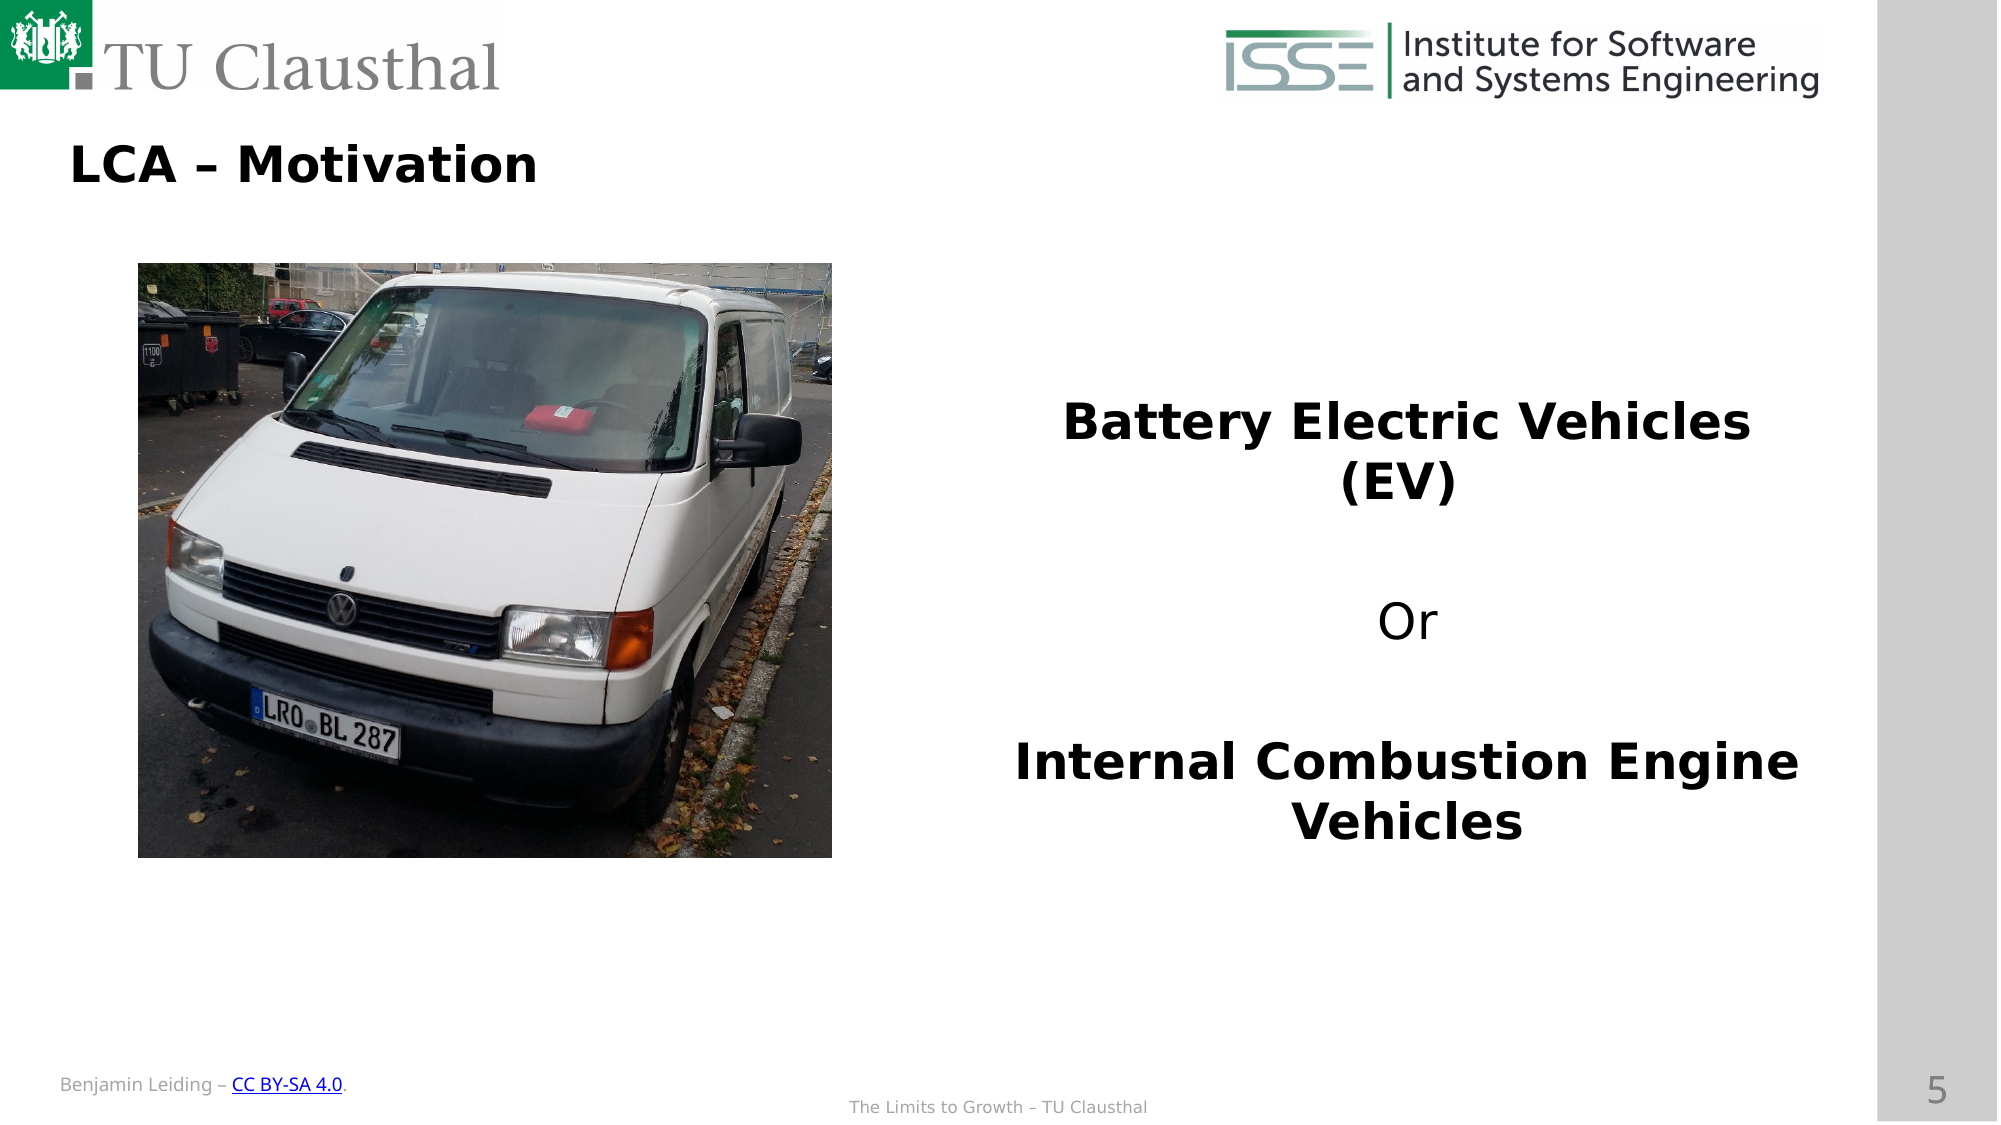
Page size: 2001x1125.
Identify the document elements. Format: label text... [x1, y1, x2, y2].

text_box Benjamin Leiding – CC BY-SA 4.0. [45, 1064, 1770, 1106]
picture [138, 263, 832, 858]
picture [0, 0, 499, 90]
picture [1218, 22, 1824, 105]
text_box Battery Electric Vehicles (EV) Or Internal Combustion Engine Vehicles [999, 208, 1816, 1032]
text_box LCA – Motivation [54, 125, 1816, 205]
